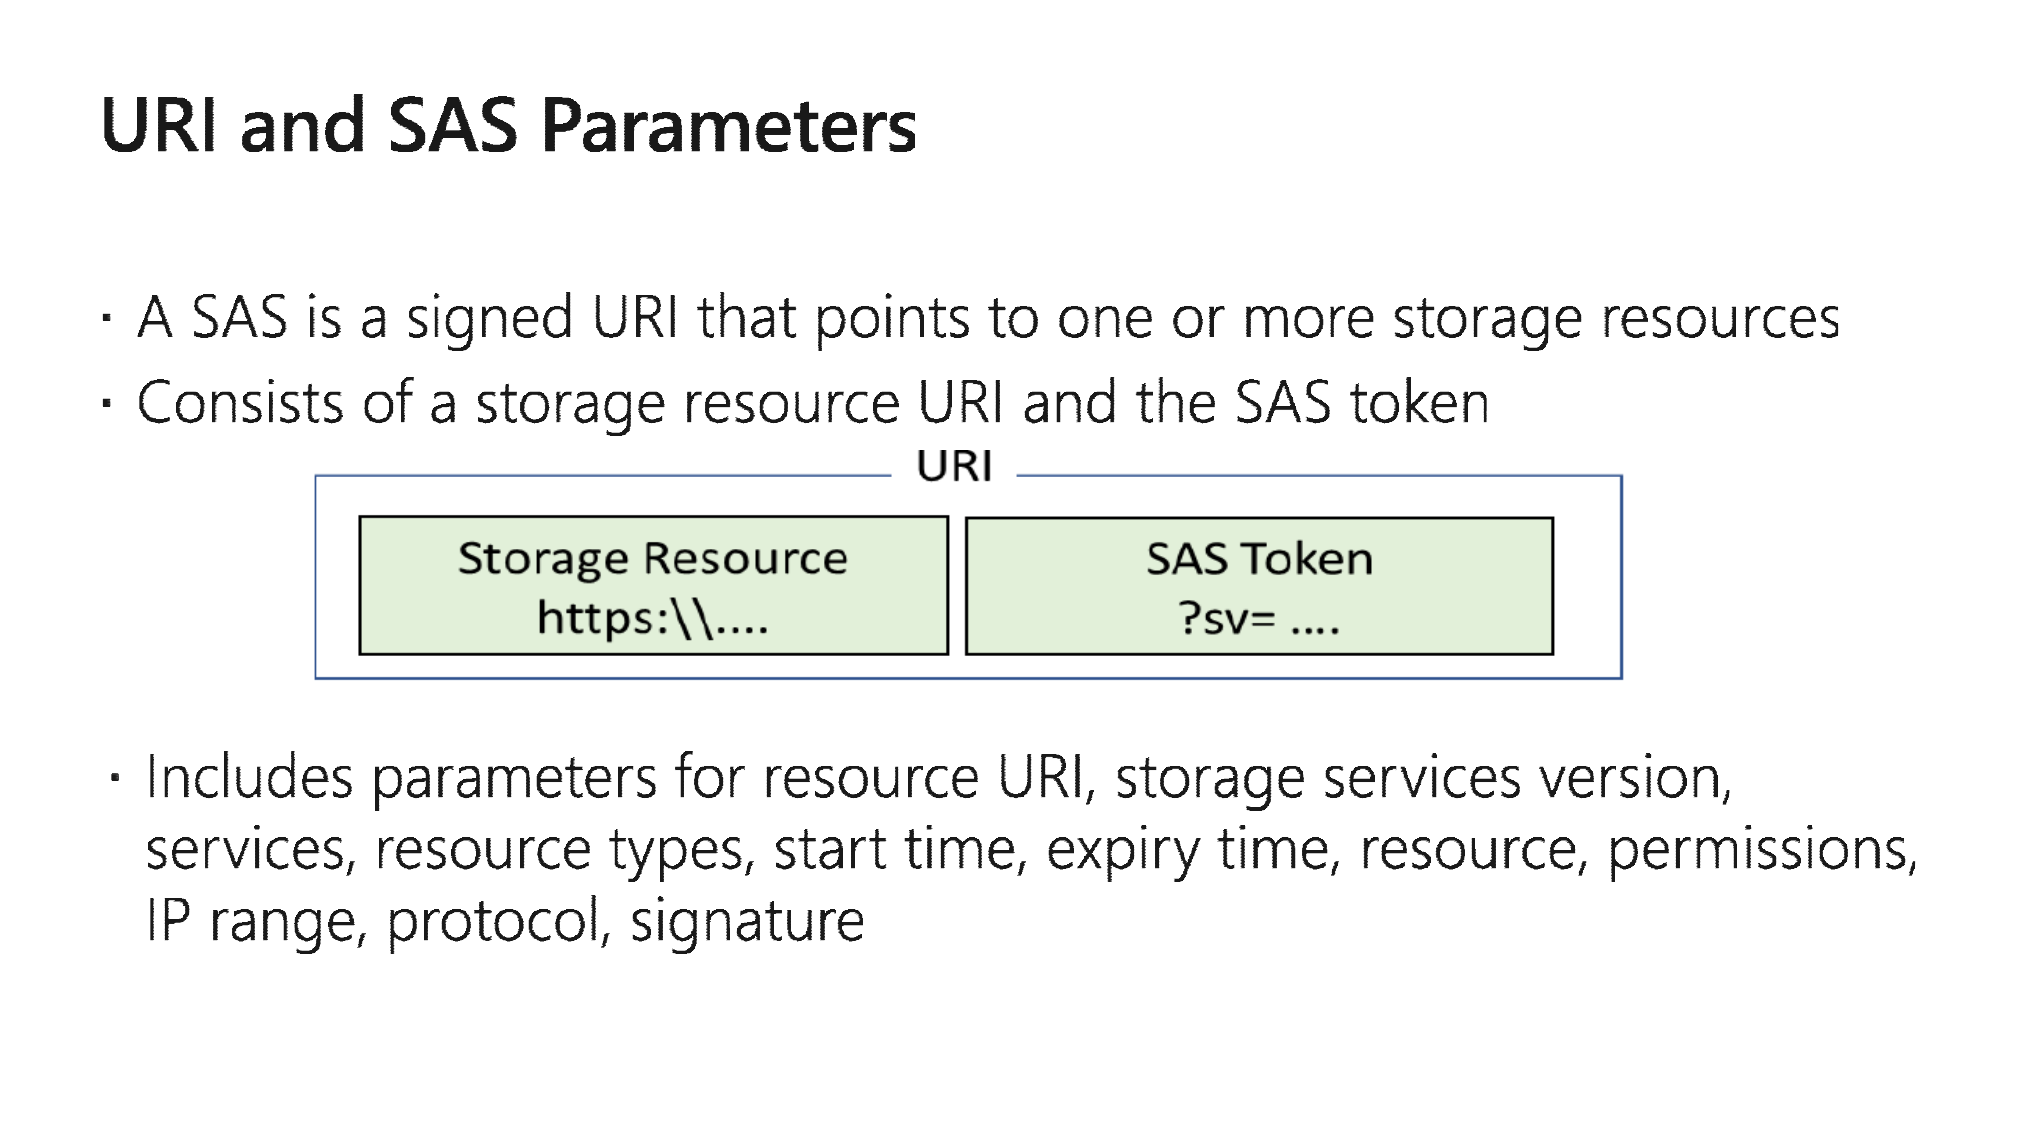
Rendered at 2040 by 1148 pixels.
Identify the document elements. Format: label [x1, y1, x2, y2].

text_box [111, 773, 119, 782]
text_box [137, 292, 1839, 351]
text_box [150, 895, 863, 954]
text_box [102, 313, 111, 321]
picture [278, 450, 1761, 727]
text_box [102, 398, 111, 407]
text_box [150, 751, 1730, 811]
text_box [104, 94, 916, 152]
text_box [139, 377, 1487, 436]
text_box [148, 825, 1916, 882]
